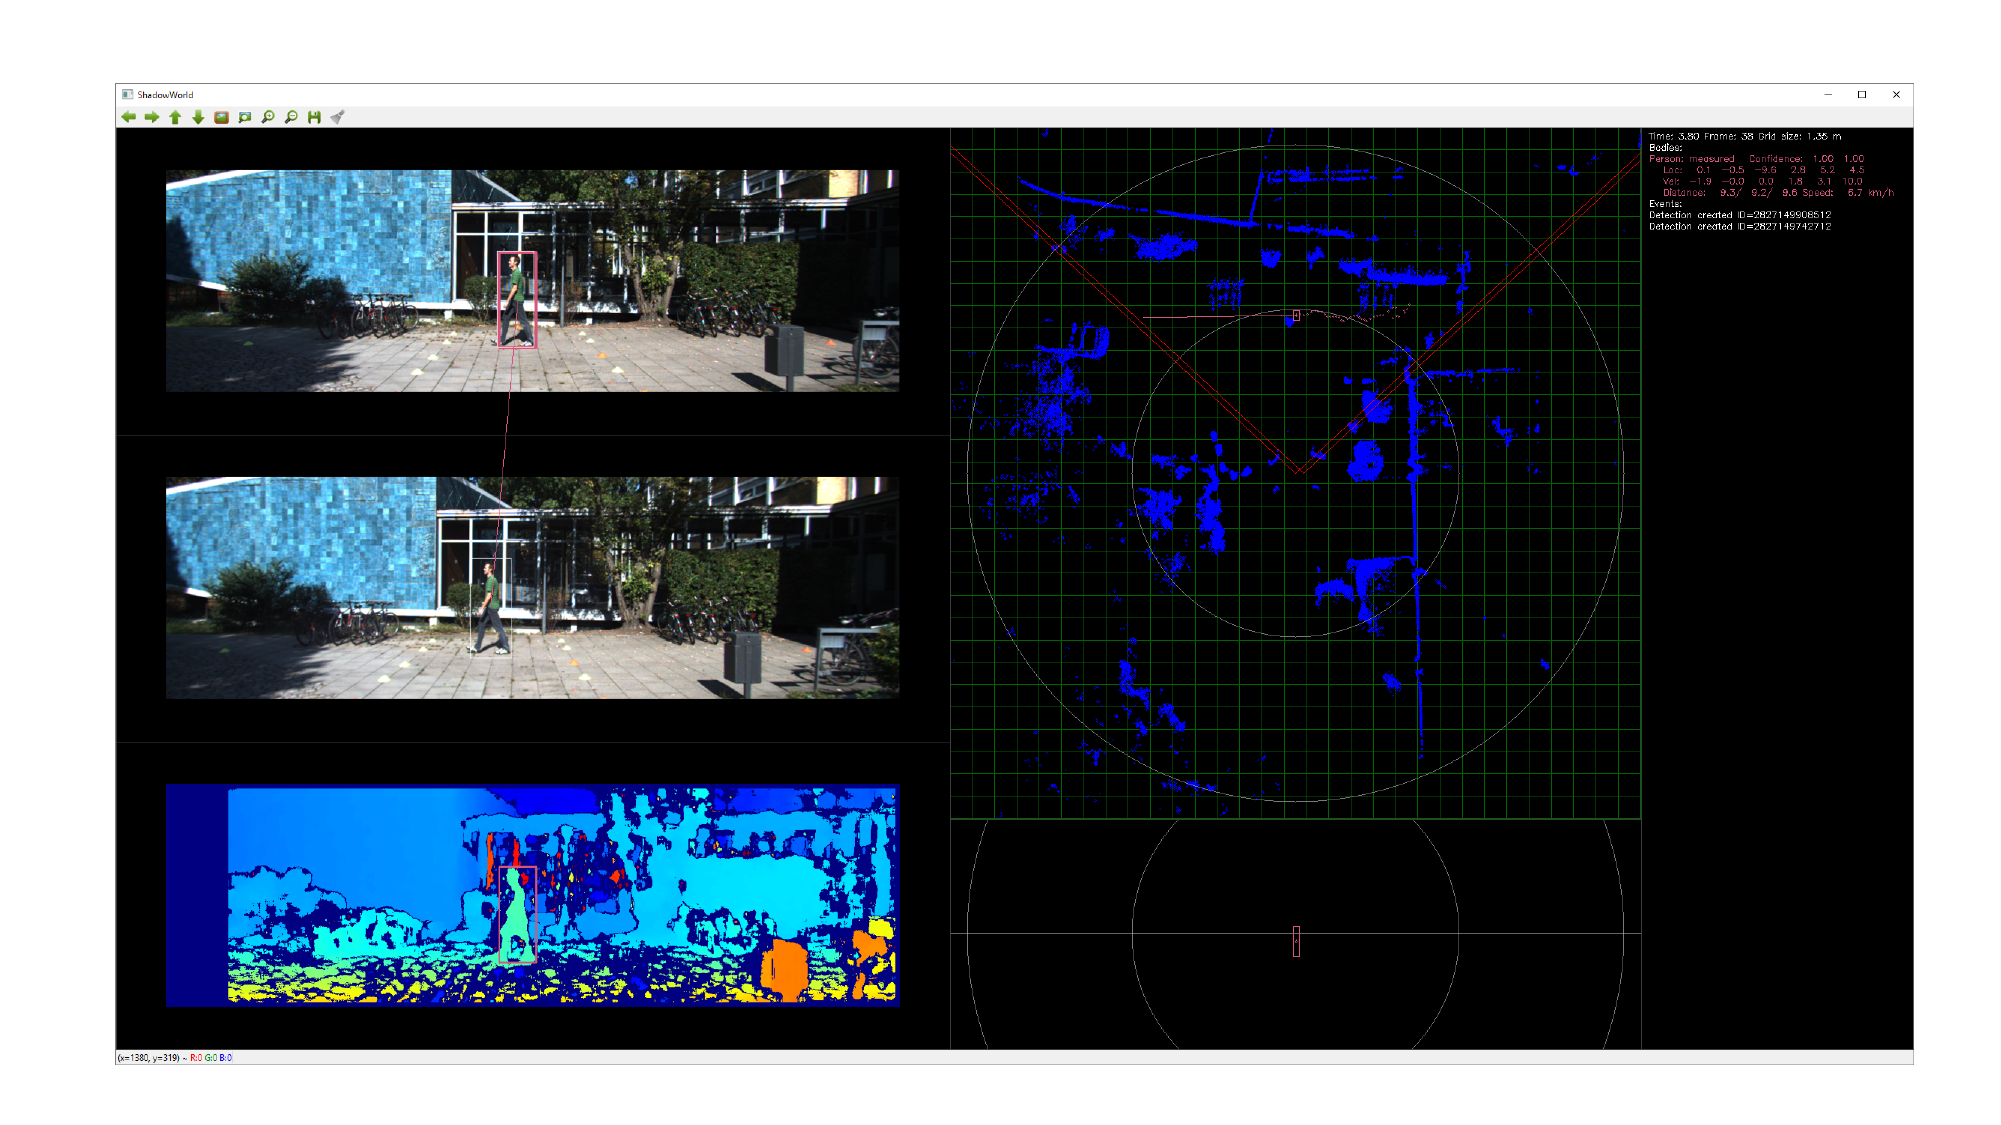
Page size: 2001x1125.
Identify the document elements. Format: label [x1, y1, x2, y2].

picture [115, 83, 1914, 1065]
